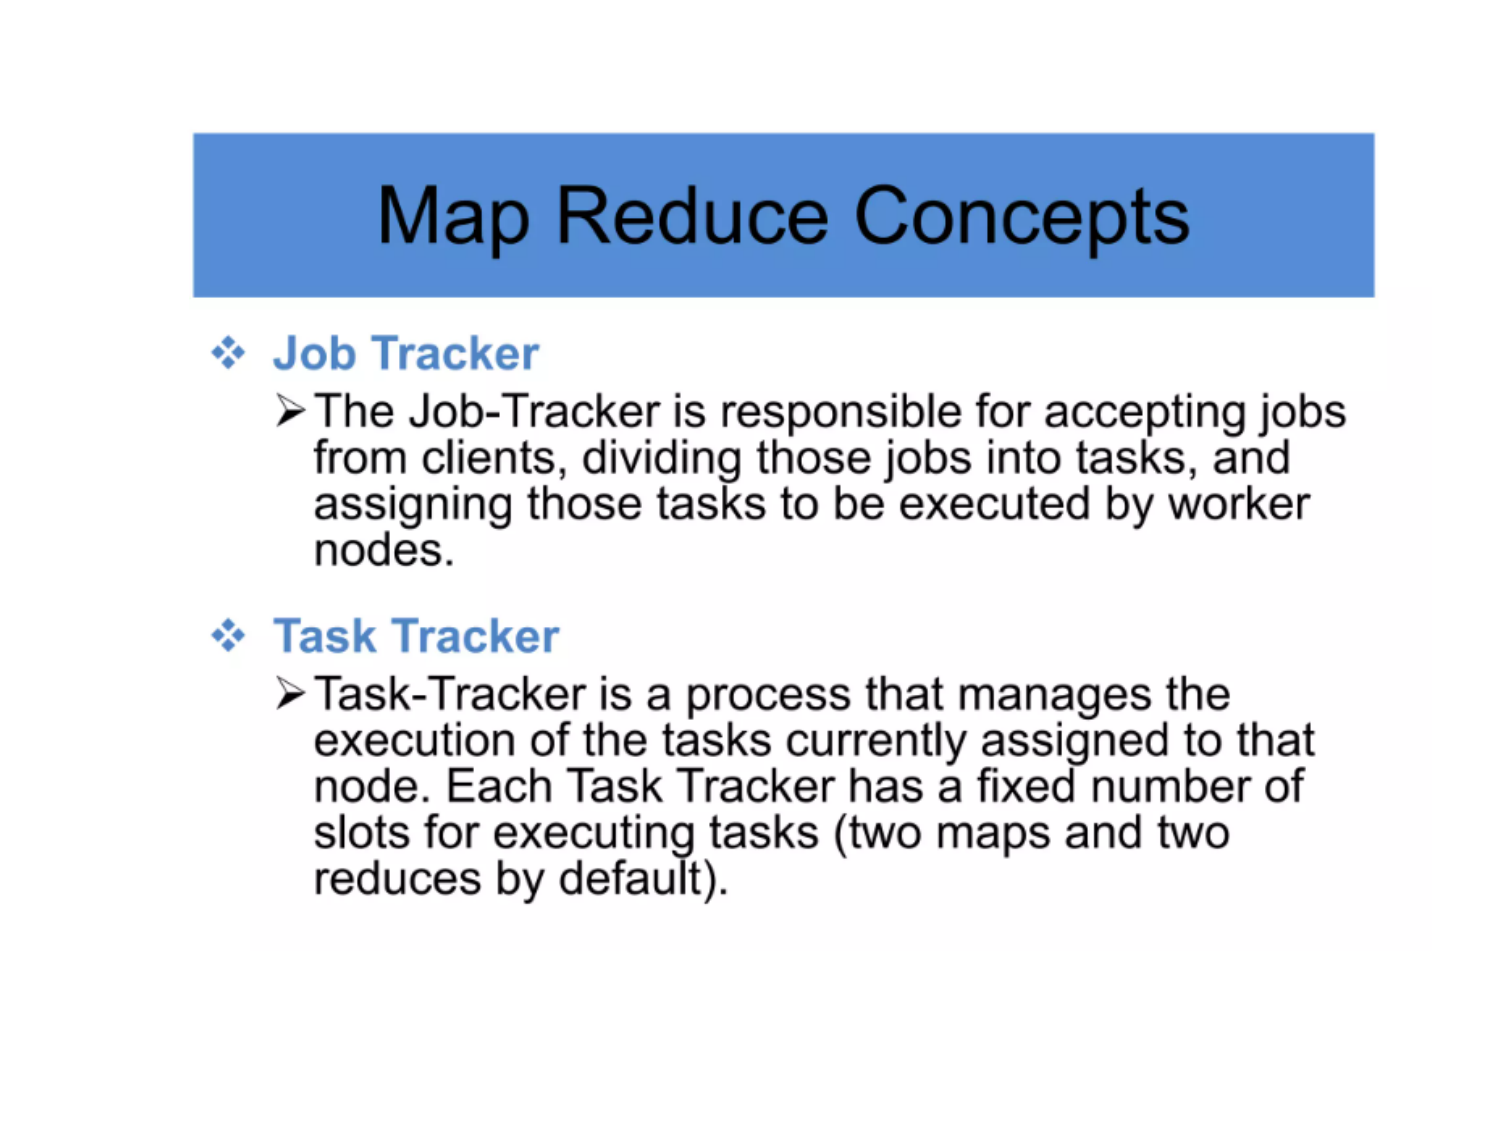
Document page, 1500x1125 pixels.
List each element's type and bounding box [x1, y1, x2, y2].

list [62, 99, 1432, 951]
